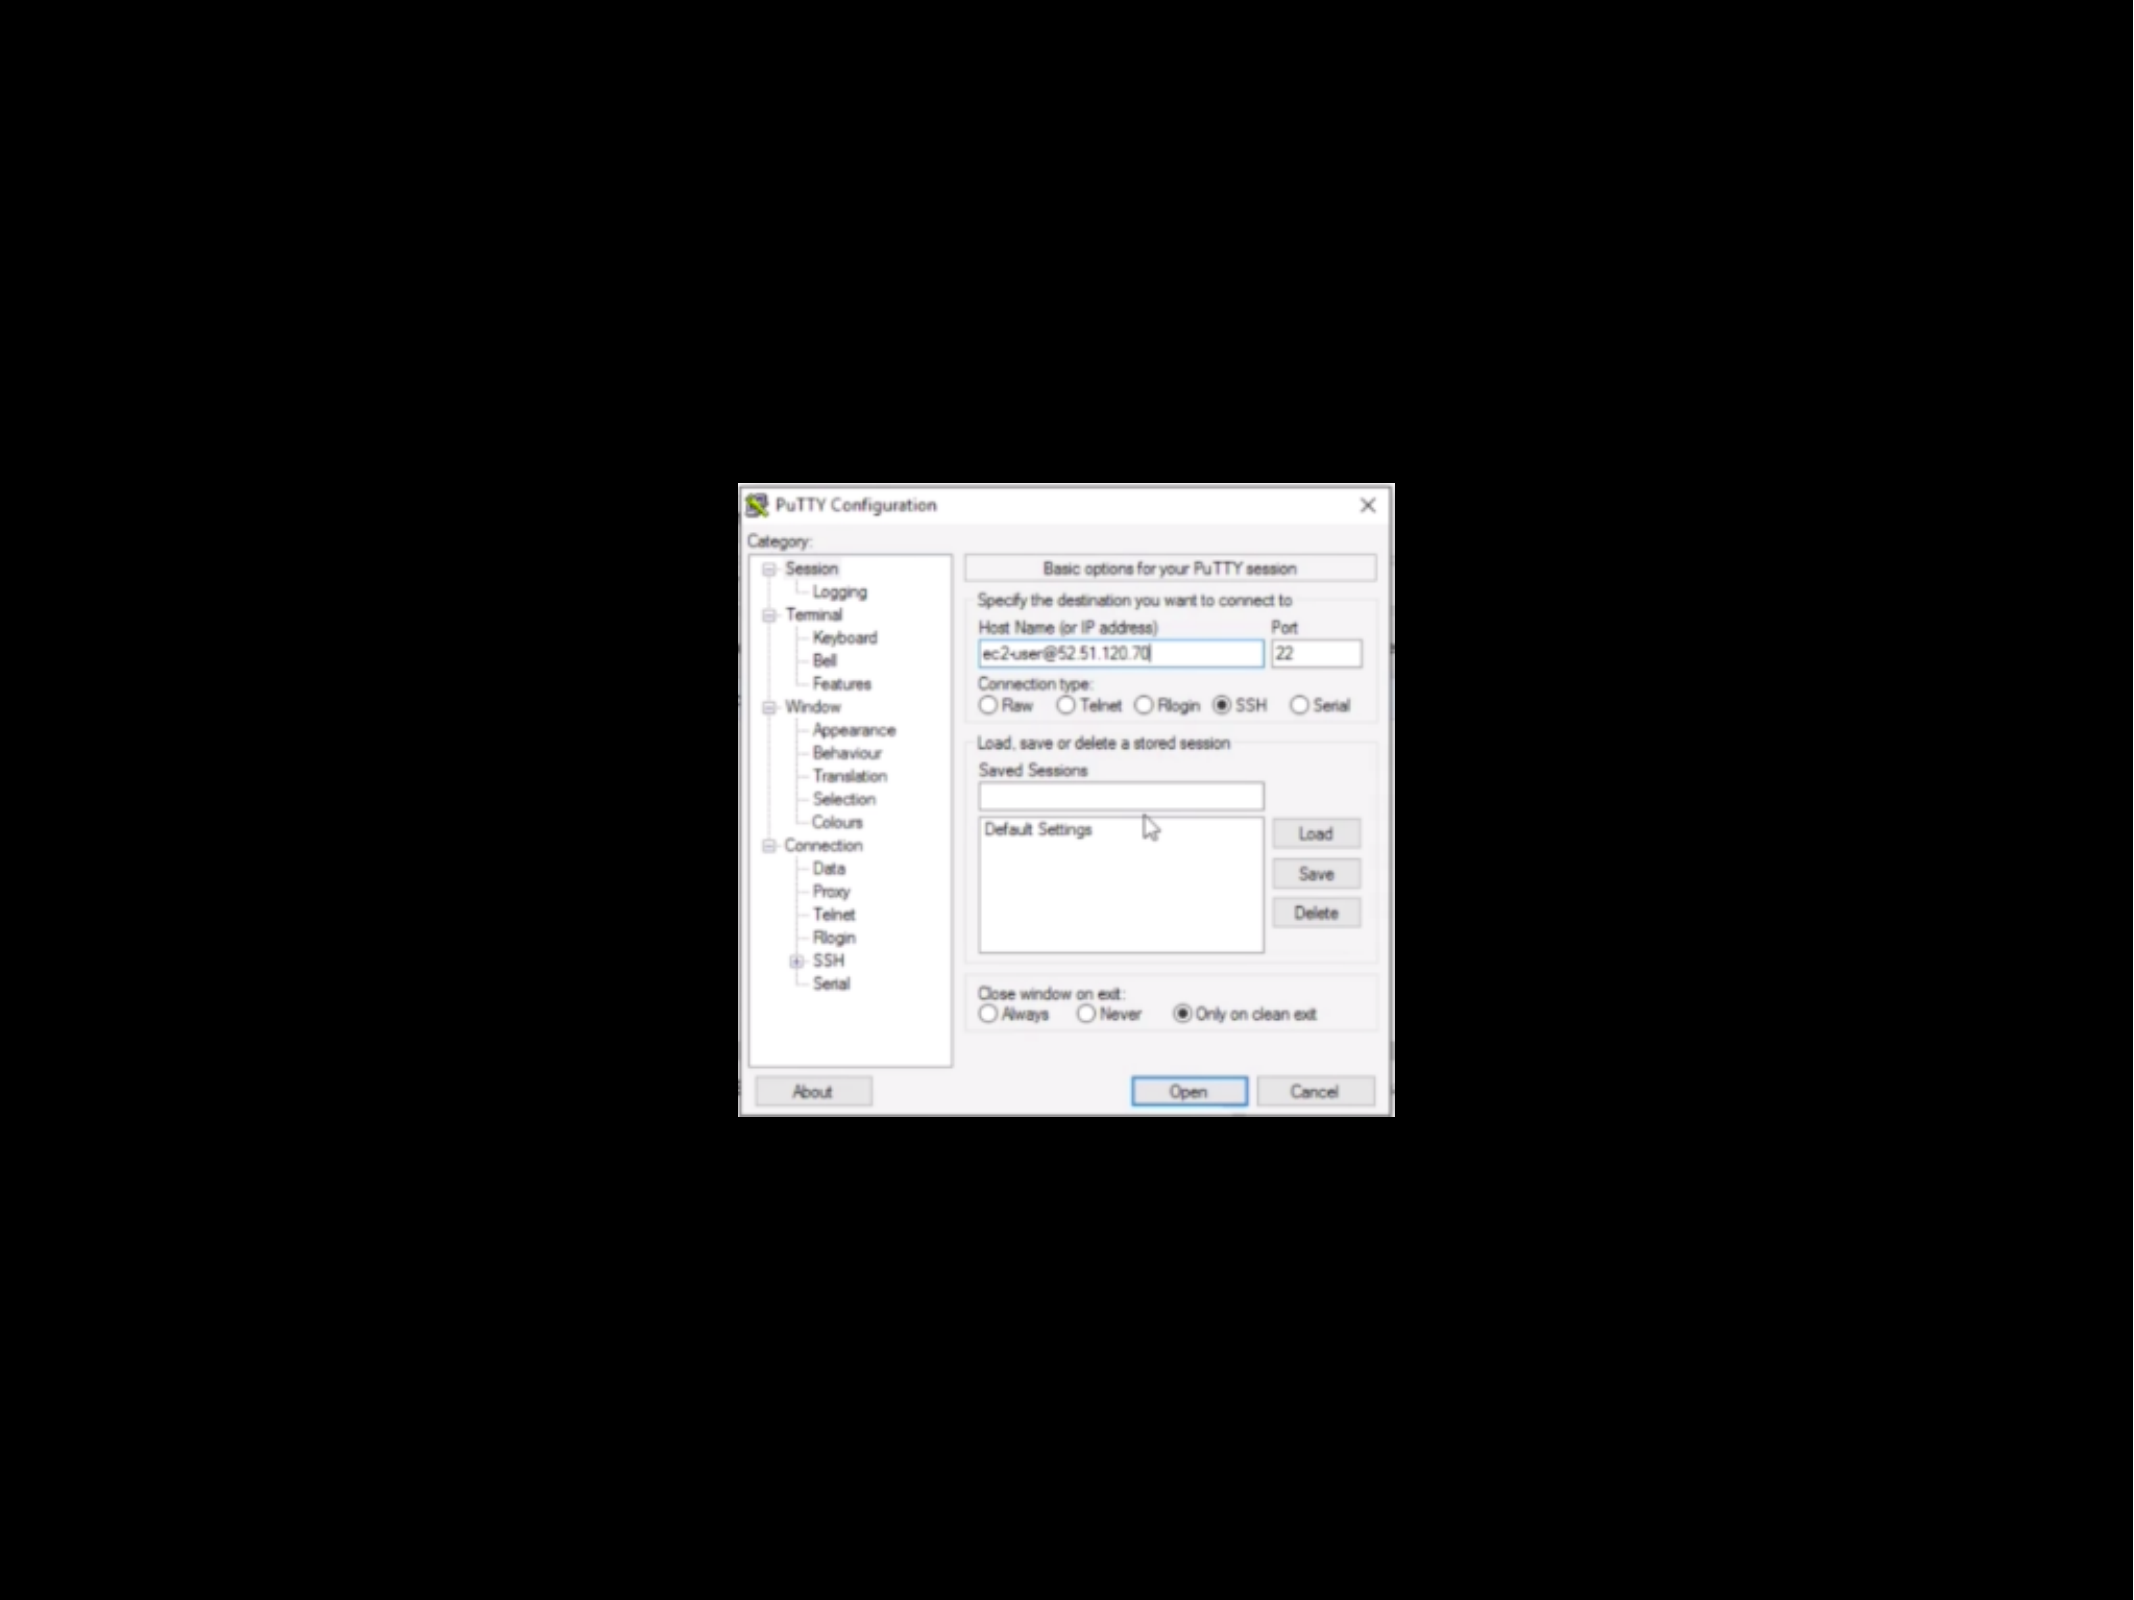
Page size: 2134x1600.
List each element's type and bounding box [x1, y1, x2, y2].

picture [738, 482, 1396, 1117]
